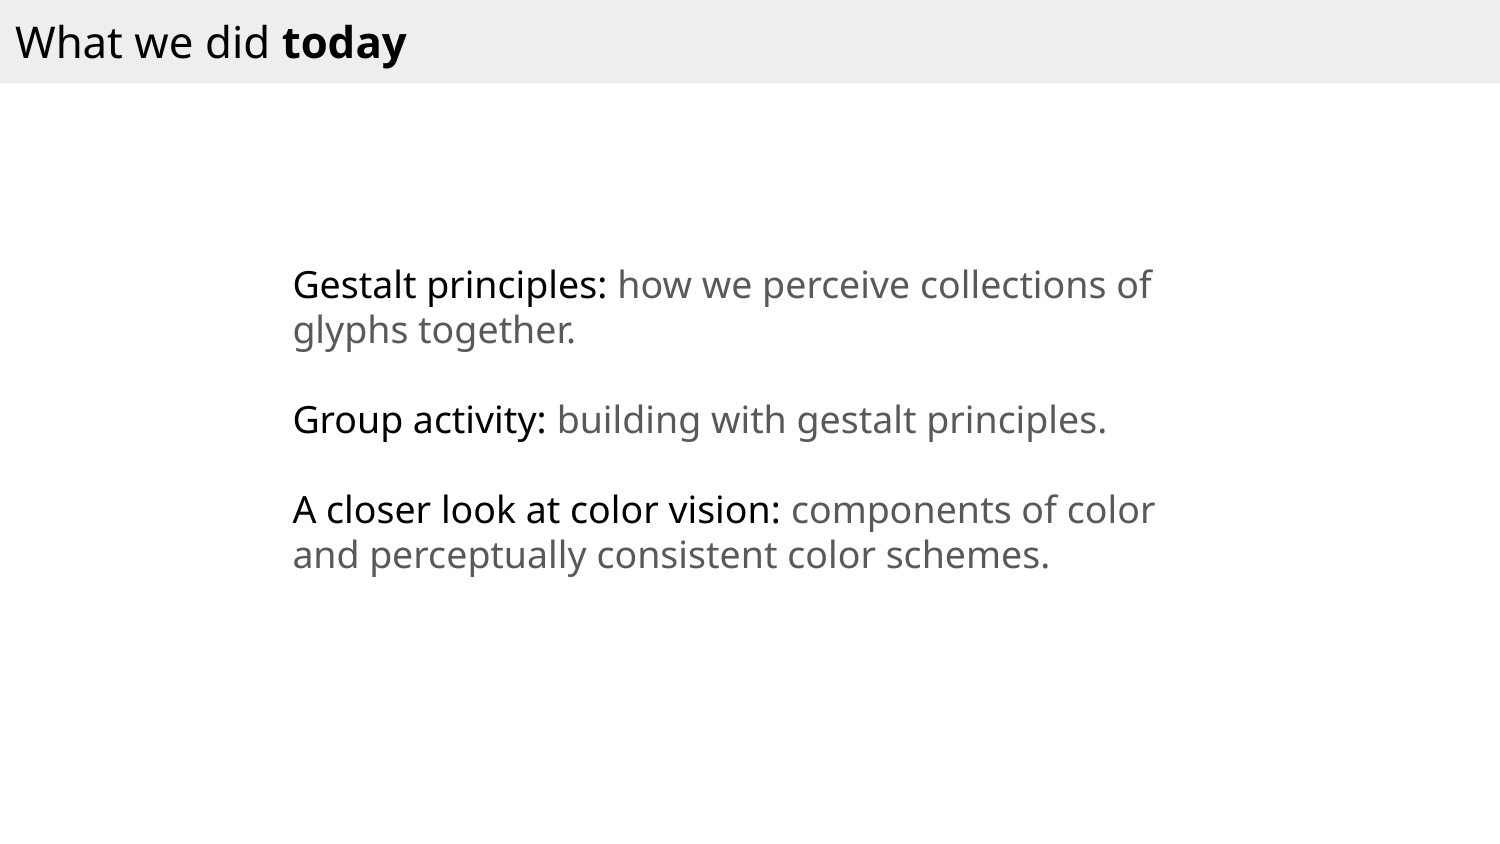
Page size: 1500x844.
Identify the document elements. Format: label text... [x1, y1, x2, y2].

text_box [0, 0, 1500, 84]
text_box Gestalt principles: how we perceive collections of glyphs together. Group activity: building with gestalt principles. A closer look at color vision: components of color and perceptually consistent color schemes. [277, 245, 1223, 598]
text_box What we did today [0, 0, 1480, 83]
